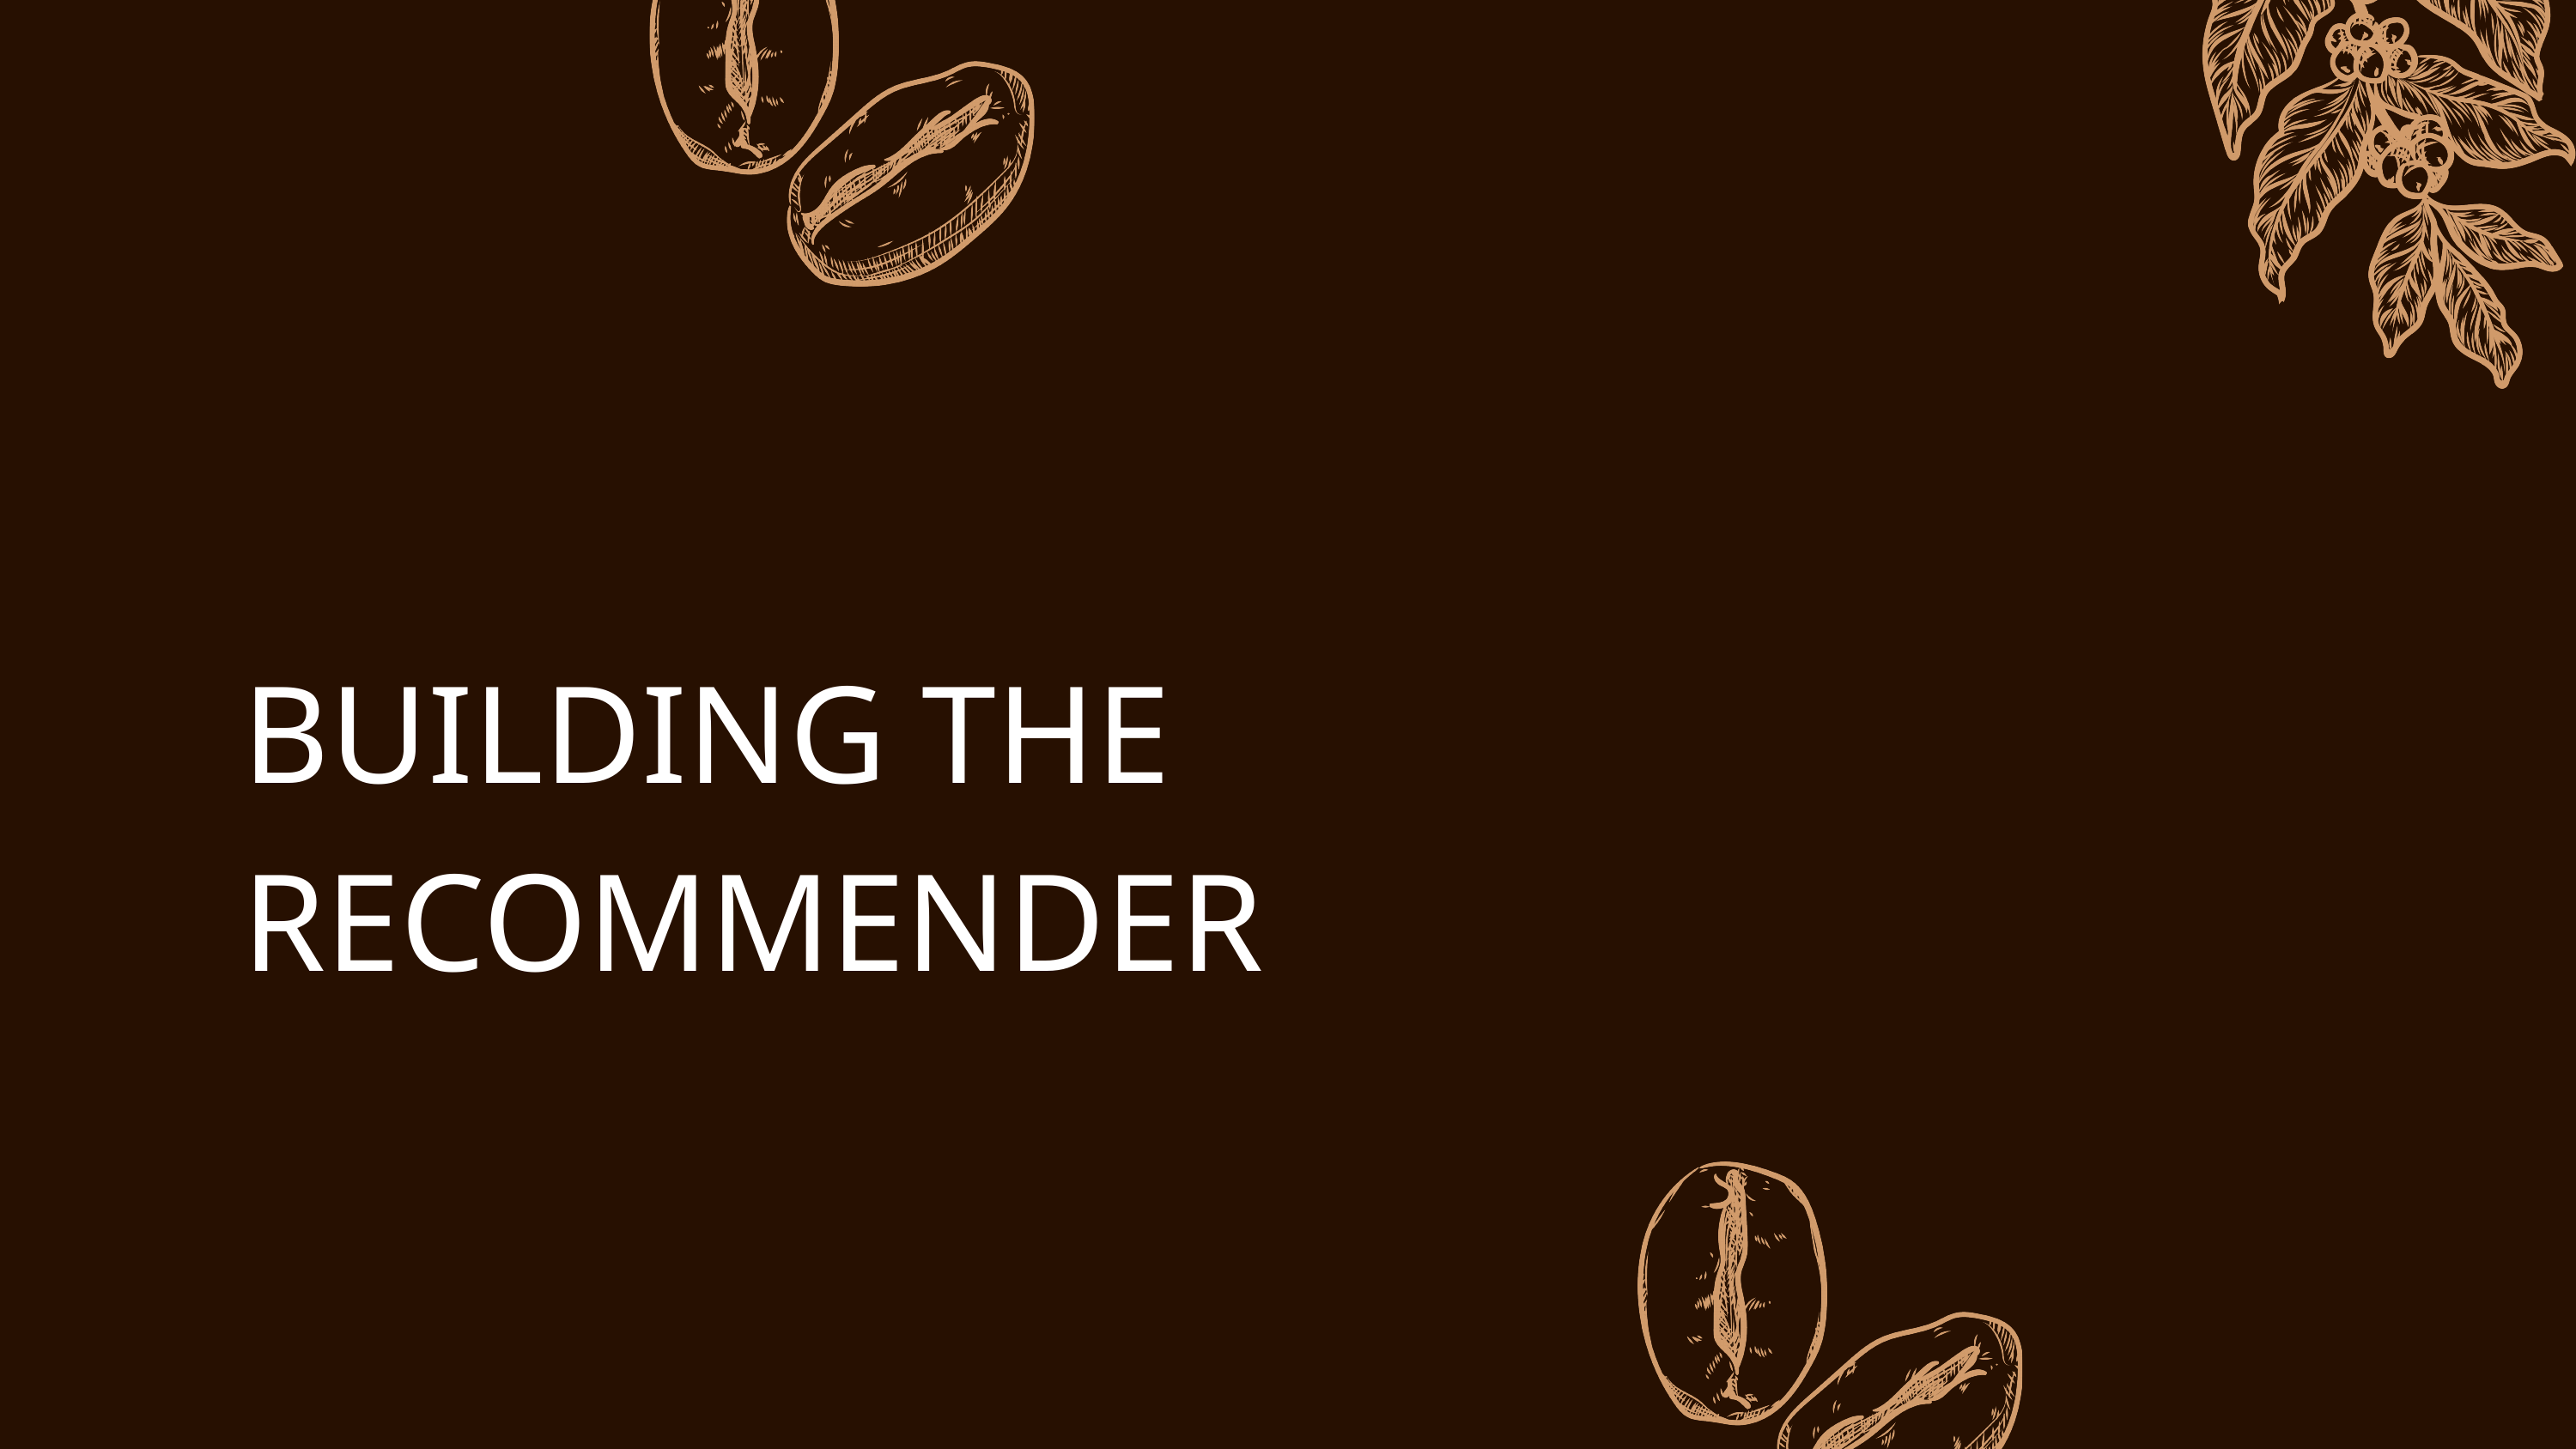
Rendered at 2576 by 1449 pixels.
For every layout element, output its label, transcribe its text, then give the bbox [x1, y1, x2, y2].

text_box [2202, 0, 2576, 389]
text_box BUILDING THE RECOMMENDER [242, 621, 2227, 998]
text_box [1637, 1161, 2023, 1449]
text_box [649, 0, 1035, 287]
